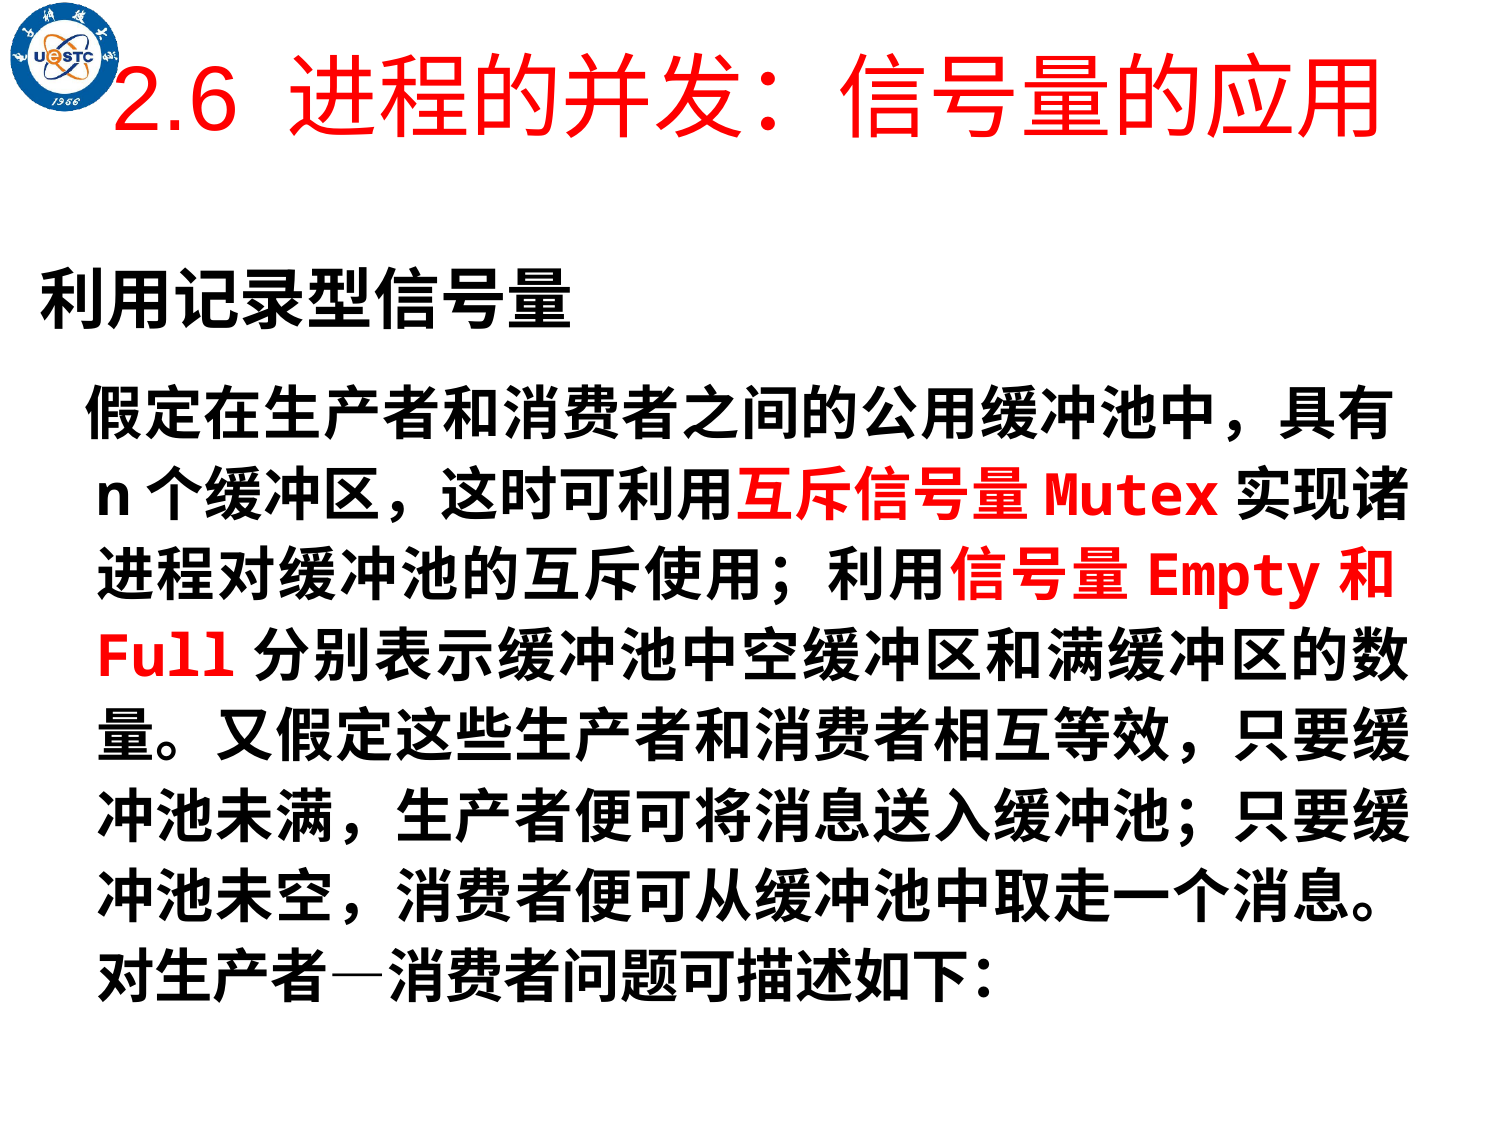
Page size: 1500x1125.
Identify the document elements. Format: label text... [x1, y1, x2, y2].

title 2.6 进程的并发：信号量的应用 [0, 0, 1500, 188]
text_box 利用记录型信号量 假定在生产者和消费者之间的公用缓冲池中，具有n个缓冲区，这时可利用互斥信号量Mutex实现诸进程对缓冲池的互斥使用；利用信号量Empty和Full分别表示缓冲池中空缓冲区和满缓冲区的数量。又假定这些生产者和消费者相互等效，只要缓冲池未满，生产者便可将消息送入缓冲池；只要缓冲池未空，消费者便可从缓冲池中取走一个消息。对生产者—消费者问题可描述如下： [24, 237, 1425, 1017]
